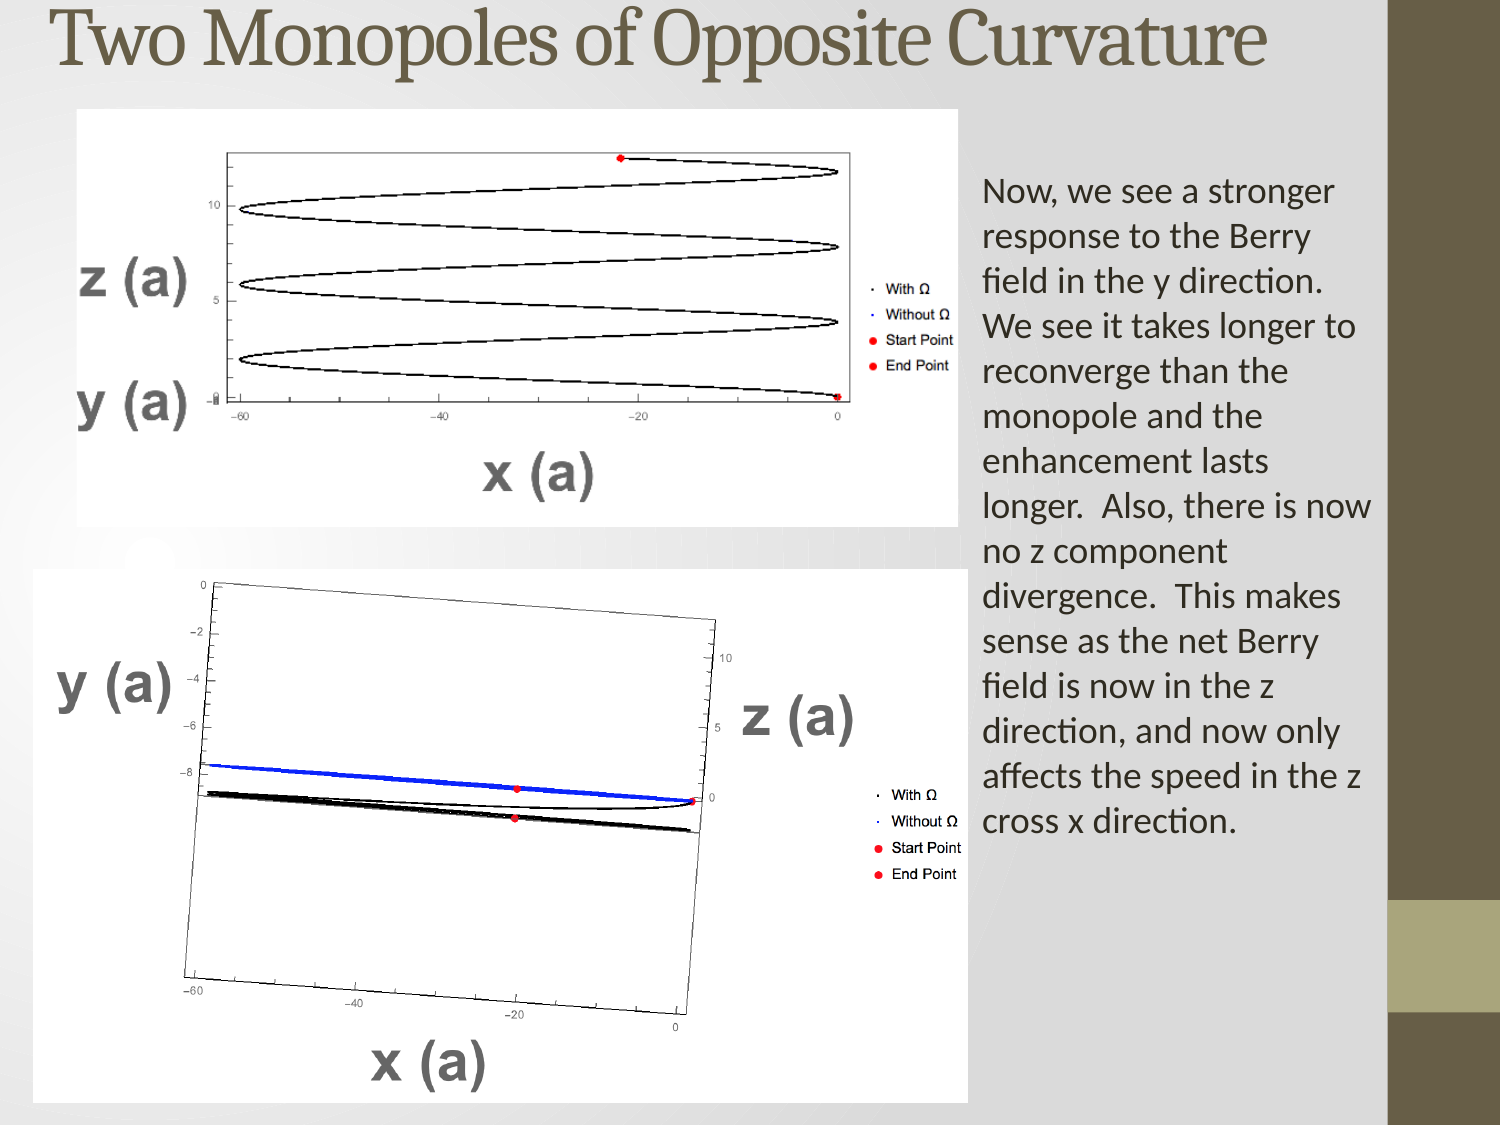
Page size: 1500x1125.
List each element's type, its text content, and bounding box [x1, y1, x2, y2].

picture [76, 109, 959, 528]
text_box Now, we see a stronger response to the Berry field in the y direction. We see it takes longer to reconverge than the monopole and the enhancement lasts longer. Also, there is now no z component divergence. This makes sense as the net Berry field is now in the z direction, and now only affects the speed in the z cross x direction. [967, 158, 1396, 849]
title Two Monopoles of Opposite Curvature [33, 0, 1396, 147]
picture [33, 569, 968, 1104]
